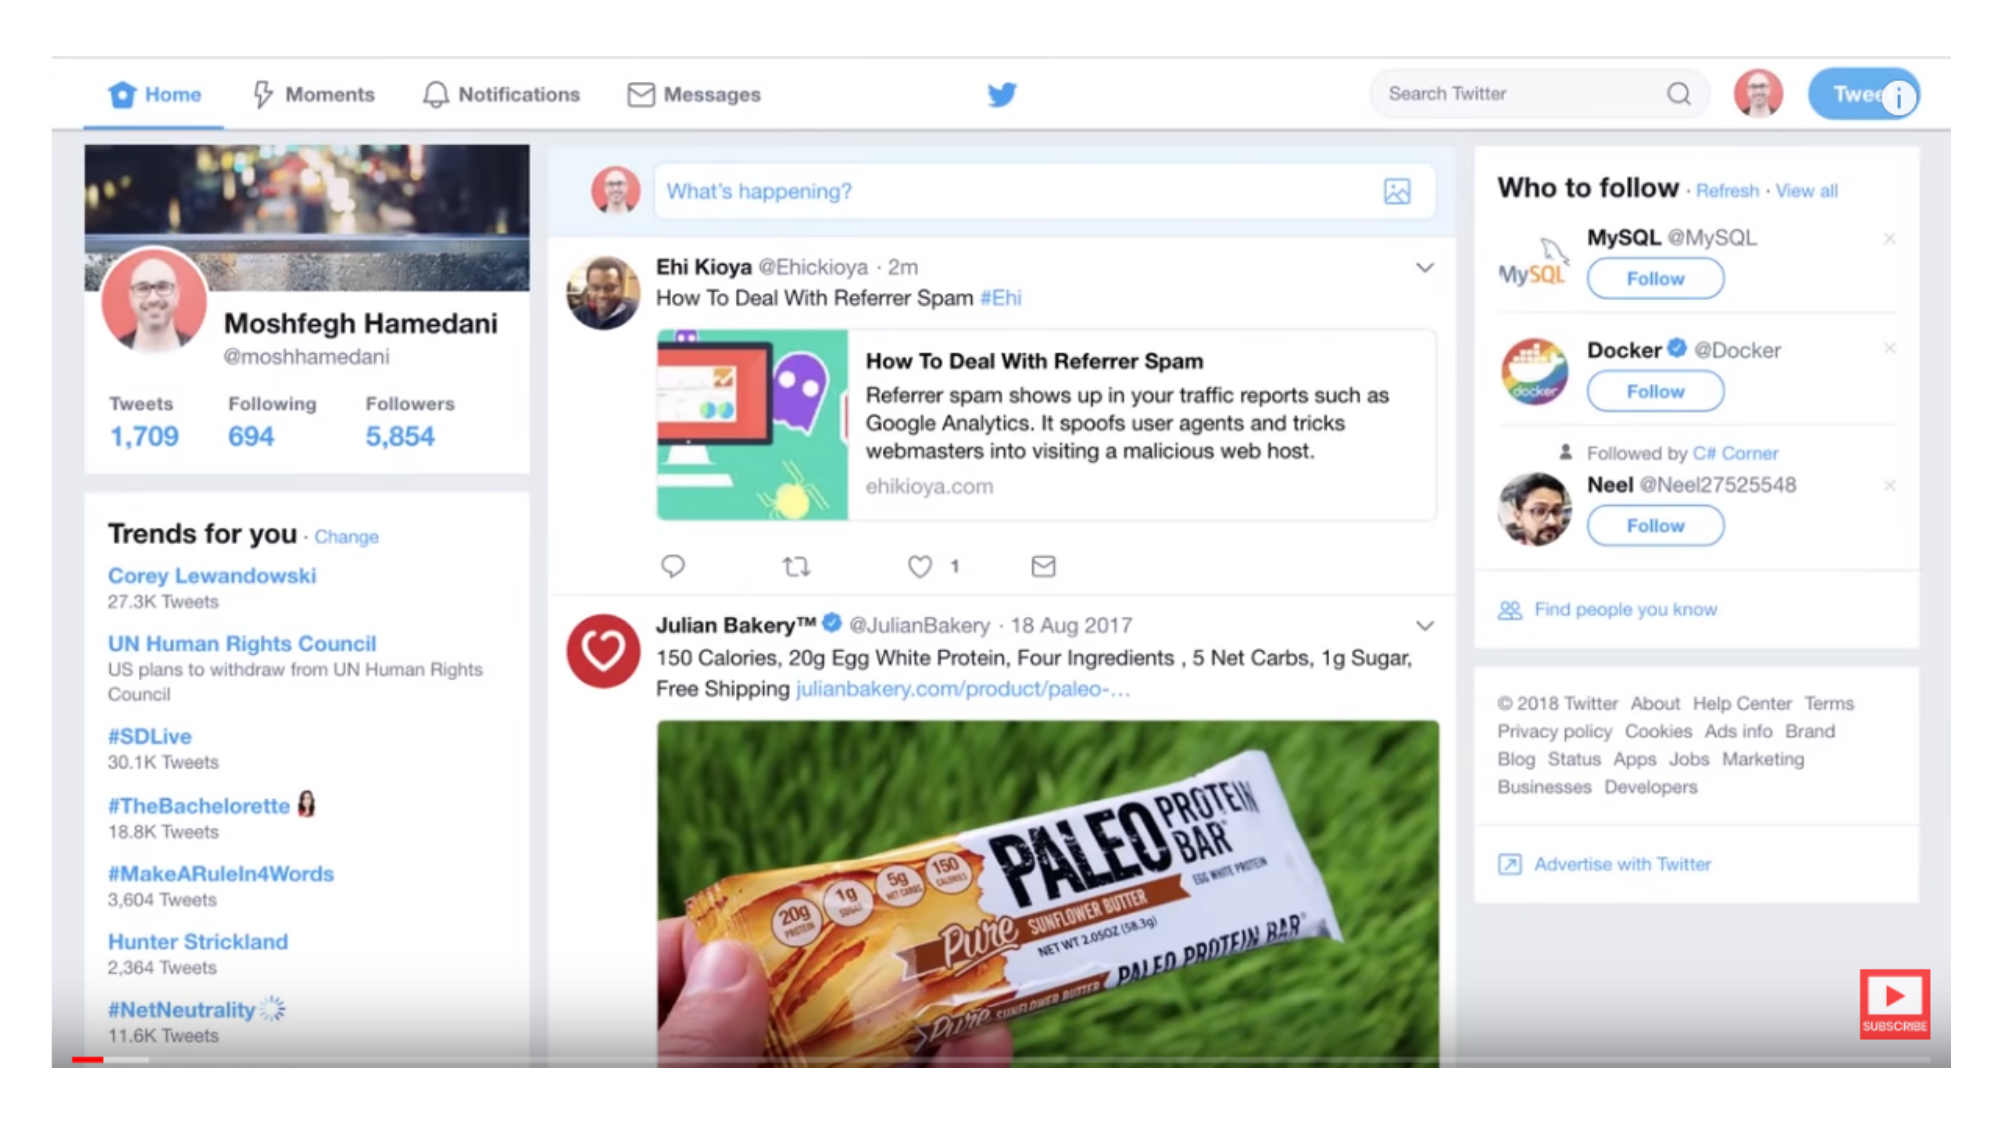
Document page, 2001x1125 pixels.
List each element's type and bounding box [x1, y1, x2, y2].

picture [49, 56, 1951, 1068]
